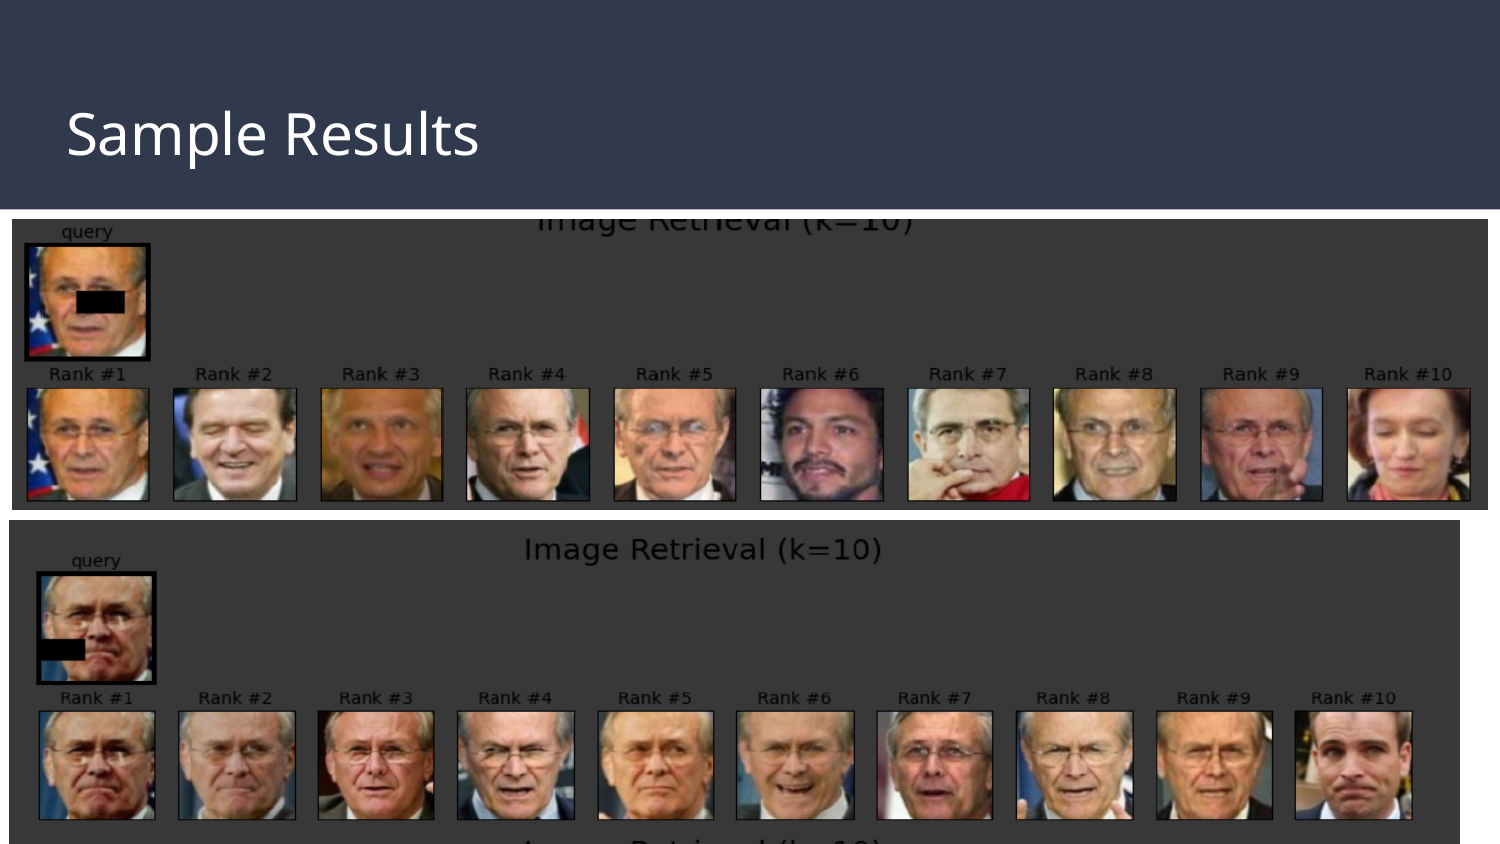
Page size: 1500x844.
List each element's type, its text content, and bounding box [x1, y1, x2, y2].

title Sample Results [51, 82, 1449, 185]
picture [12, 218, 1488, 511]
picture [8, 519, 1460, 844]
